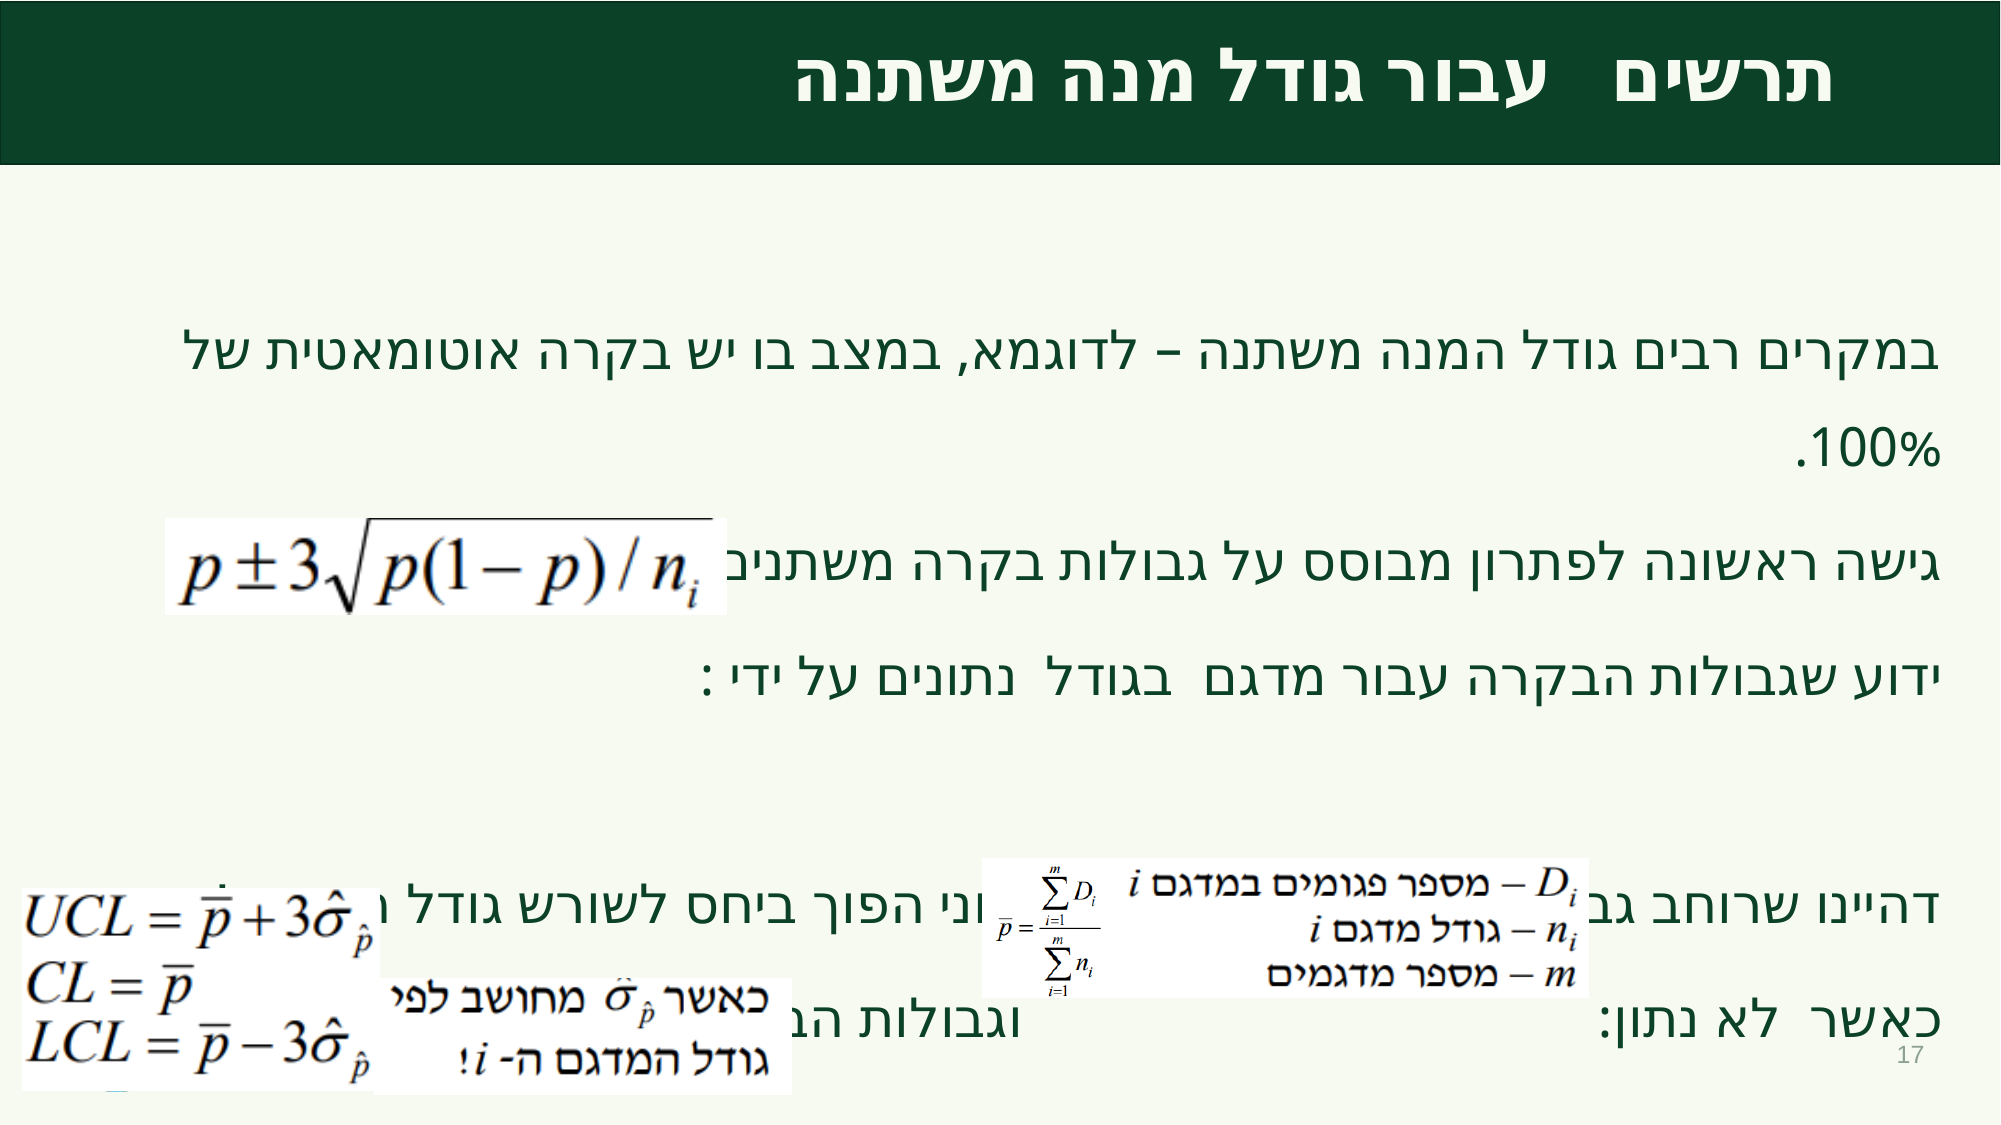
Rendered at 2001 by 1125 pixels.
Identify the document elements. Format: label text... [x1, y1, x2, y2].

slide_number 17 [1861, 1023, 1940, 1084]
picture [165, 518, 727, 615]
picture [981, 858, 1589, 998]
picture [21, 888, 792, 1095]
